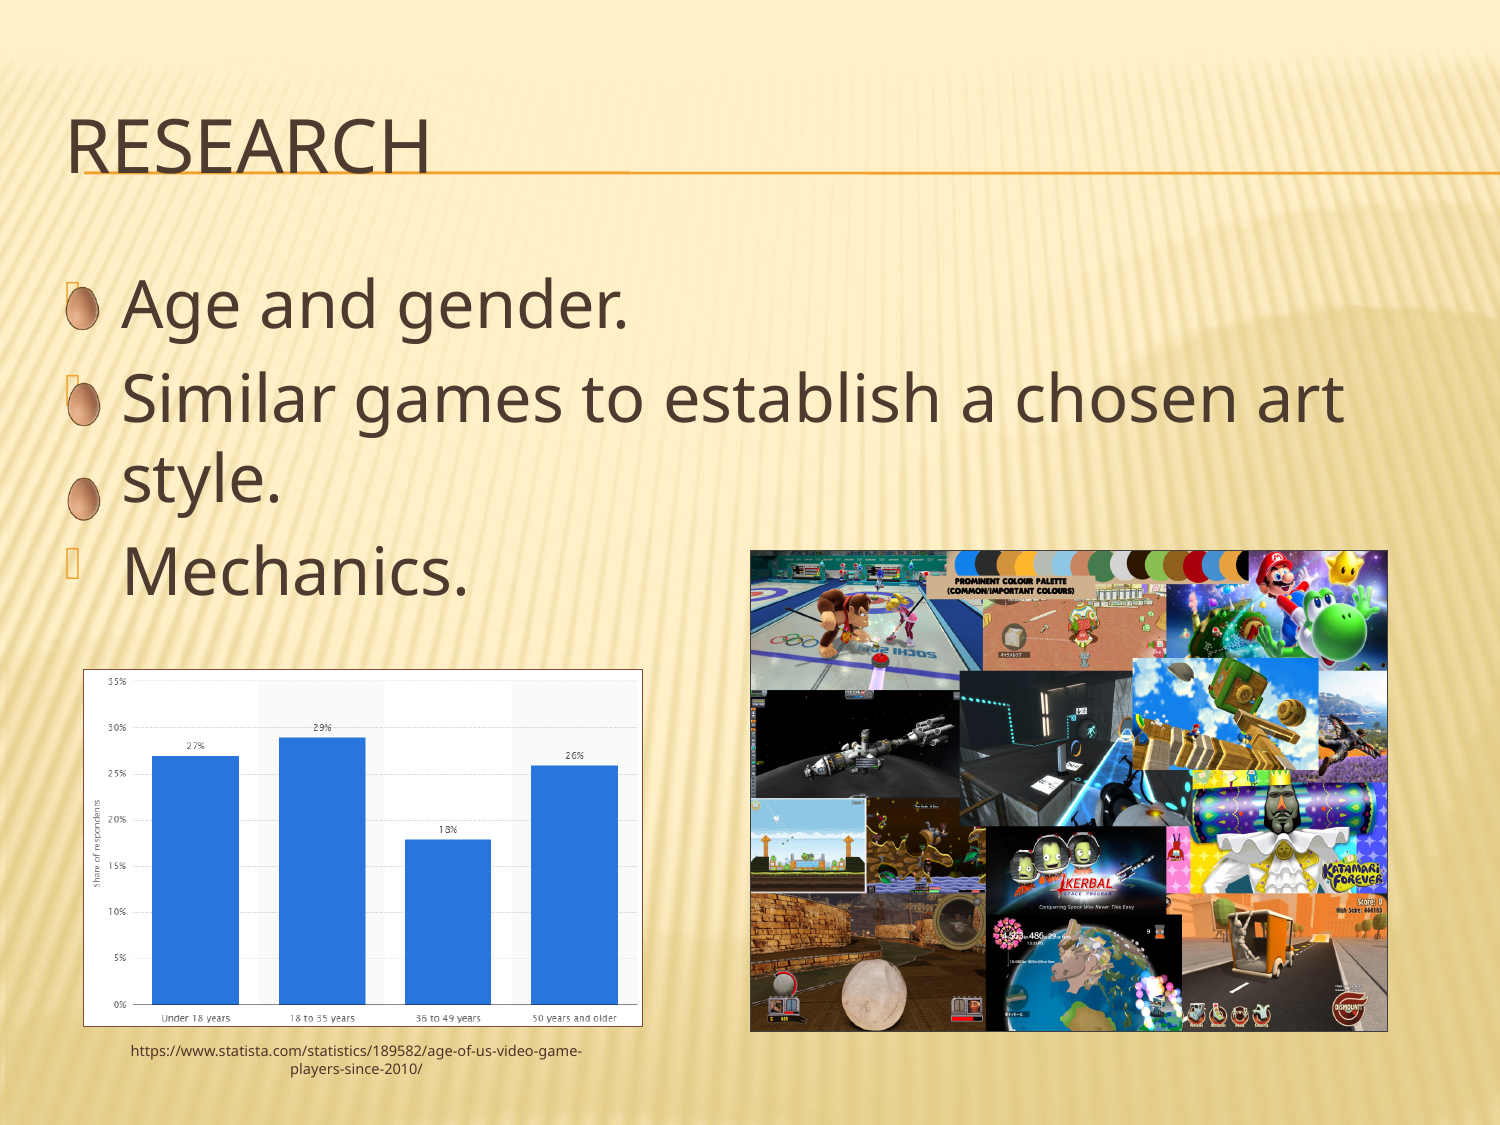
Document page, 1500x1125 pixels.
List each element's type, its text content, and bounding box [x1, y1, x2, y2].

picture [749, 550, 1389, 1033]
text_box https://www.statista.com/statistics/189582/age-of-us-video-game-players-since-2010/ [112, 1046, 602, 1085]
picture [83, 669, 643, 1027]
list Age and gender. Similar games to establish a chosen art style. Mechanics. [50, 254, 1475, 998]
title Research [50, 75, 1475, 213]
picture [52, 467, 115, 530]
picture [52, 373, 115, 435]
picture [51, 276, 113, 339]
